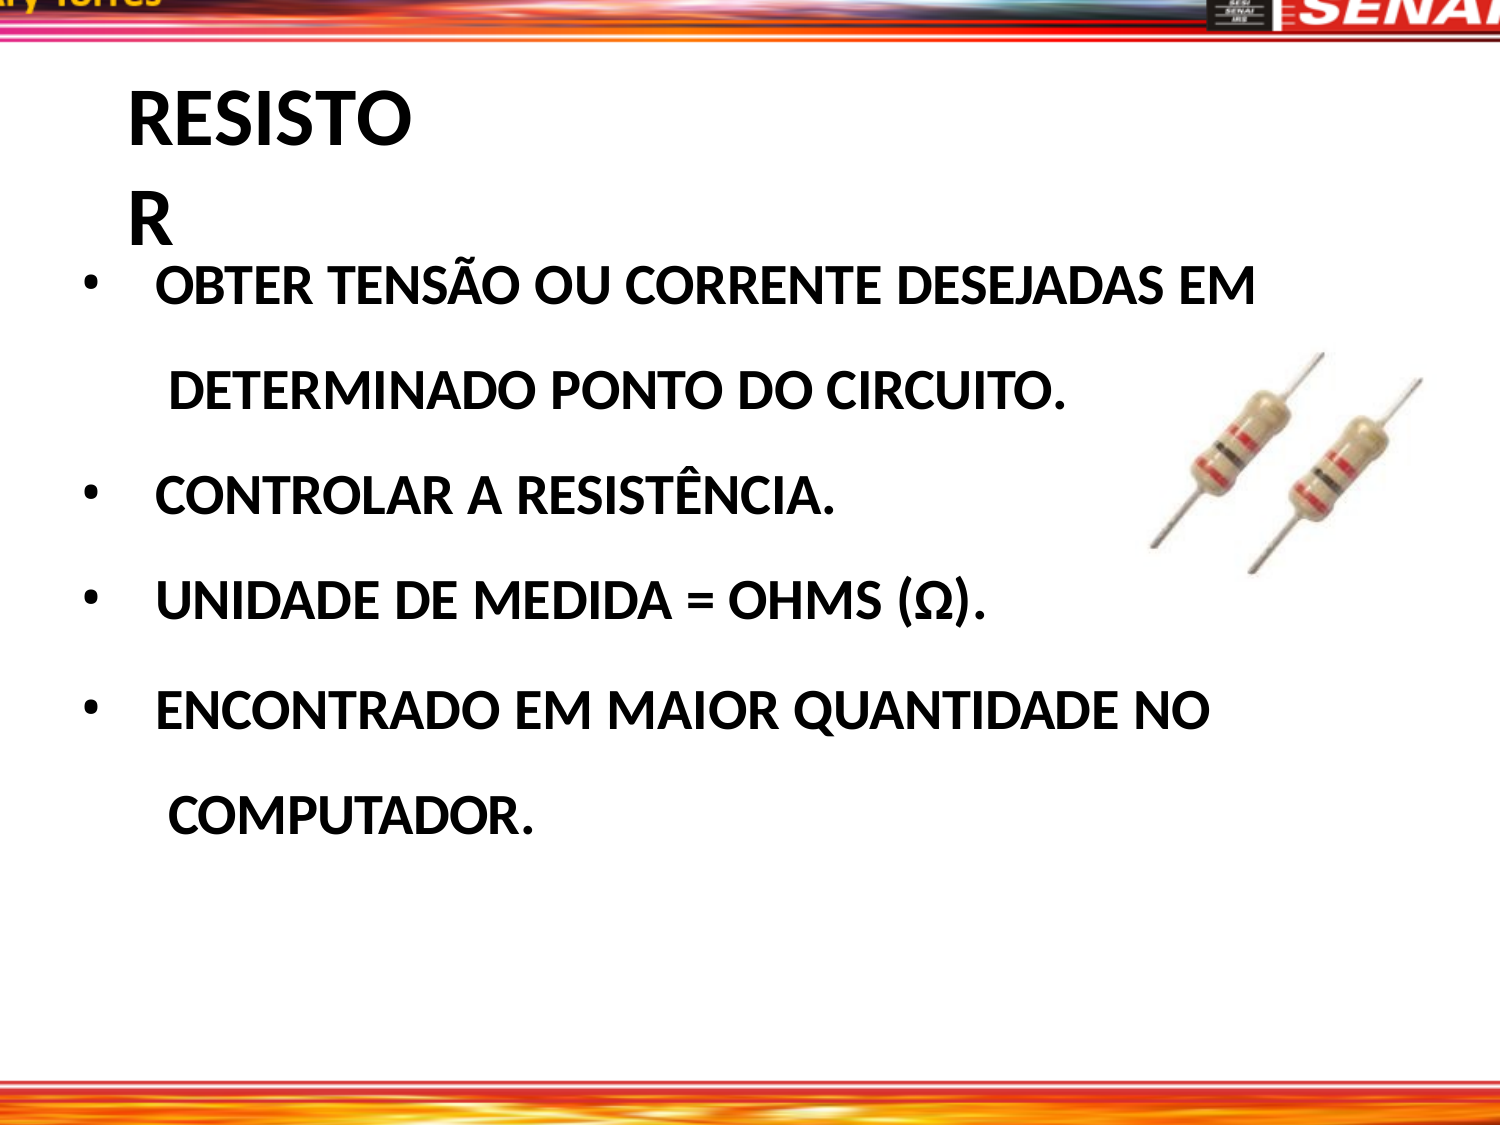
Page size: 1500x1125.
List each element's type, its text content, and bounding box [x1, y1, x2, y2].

picture [0, 0, 1500, 1125]
text_box OBTER TENSÃO OU CORRENTE DESEJADAS EM DETERMINADO PONTO DO CIRCUITO. CONTROLAR A RESISTÊNCIA. UNIDADE DE MEDIDA = OHMS (Ω). ENCONTRADO EM MAIOR QUANTIDADE NO COMPUTADOR. [77, 209, 1270, 847]
title RESISTOR [125, 59, 458, 209]
